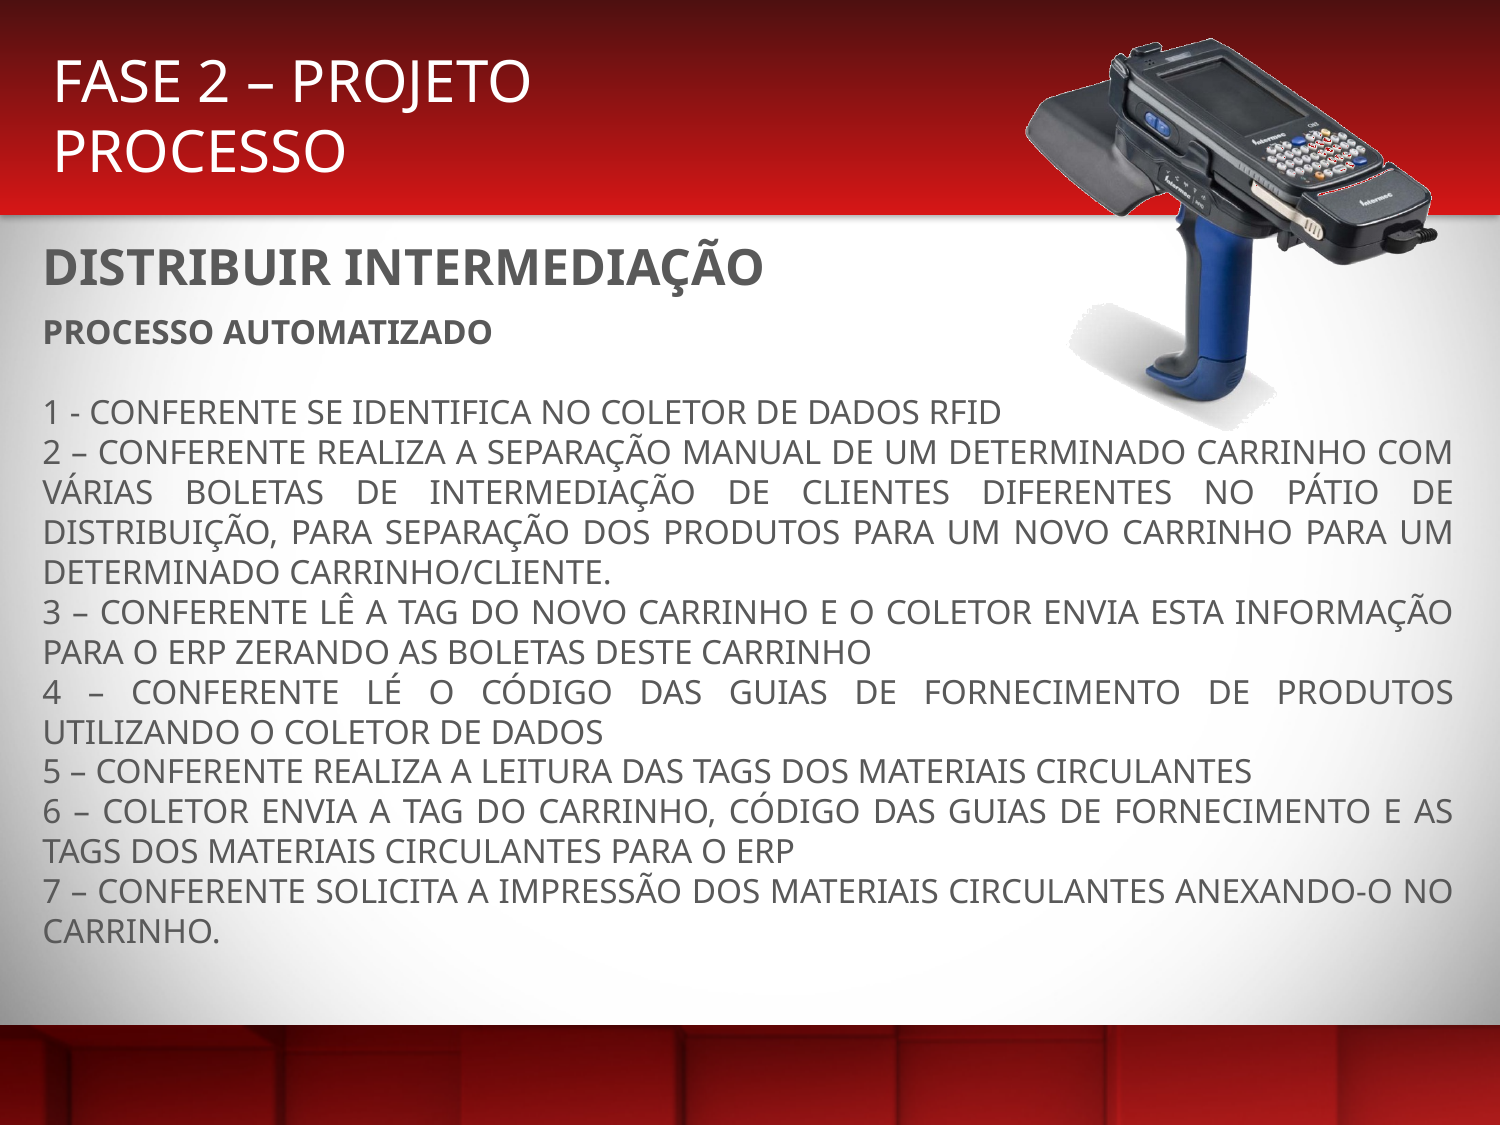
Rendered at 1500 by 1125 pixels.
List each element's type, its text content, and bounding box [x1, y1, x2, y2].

text_box [0, 0, 945, 216]
picture [0, 0, 1500, 1125]
text_box DISTRIBUIR INTERMEDIAÇÃO [27, 228, 945, 304]
text_box FASE 2 – PROJETO PROCESSO [37, 36, 945, 227]
text_box PROCESSO AUTOMATIZADO 1 - CONFERENTE SE IDENTIFICA NO COLETOR DE DADOS RFID 2 – CONFERENTE REALIZA A SEPARAÇÃO MANUAL DE UM DETERMINADO CARRINHO COM VÁRIAS BOLETAS DE INTERMEDIAÇÃO DE CLIENTES DIFERENTES NO PÁTIO DE DISTRIBUIÇÃO, PARA SEPARAÇÃO DOS PRODUTOS PARA UM NOVO CARRINHO PARA UM DETERMINADO CARRINHO/CLIENTE. 3 – CONFERENTE LÊ A TAG DO NOVO CARRINHO E O COLETOR ENVIA ESTA INFORMAÇÃO PARA O ERP ZERANDO AS BOLETAS DESTE CARRINHO 4 – CONFERENTE LÉ O CÓDIGO DAS GUIAS DE FORNECIMENTO DE PRODUTOS UTILIZANDO O COLETOR DE DADOS 5 – CONFERENTE REALIZA A LEITURA DAS TAGS DOS MATERIAIS CIRCULANTES 6 – COLETOR ENVIA A TAG DO CARRINHO, CÓDIGO DAS GUIAS DE FORNECIMENTO E AS TAGS DOS MATERIAIS CIRCULANTES PARA O ERP 7 – CONFERENTE SOLICITA A IMPRESSÃO DOS MATERIAIS CIRCULANTES ANEXANDO-O NO CARRINHO. [27, 304, 1471, 998]
